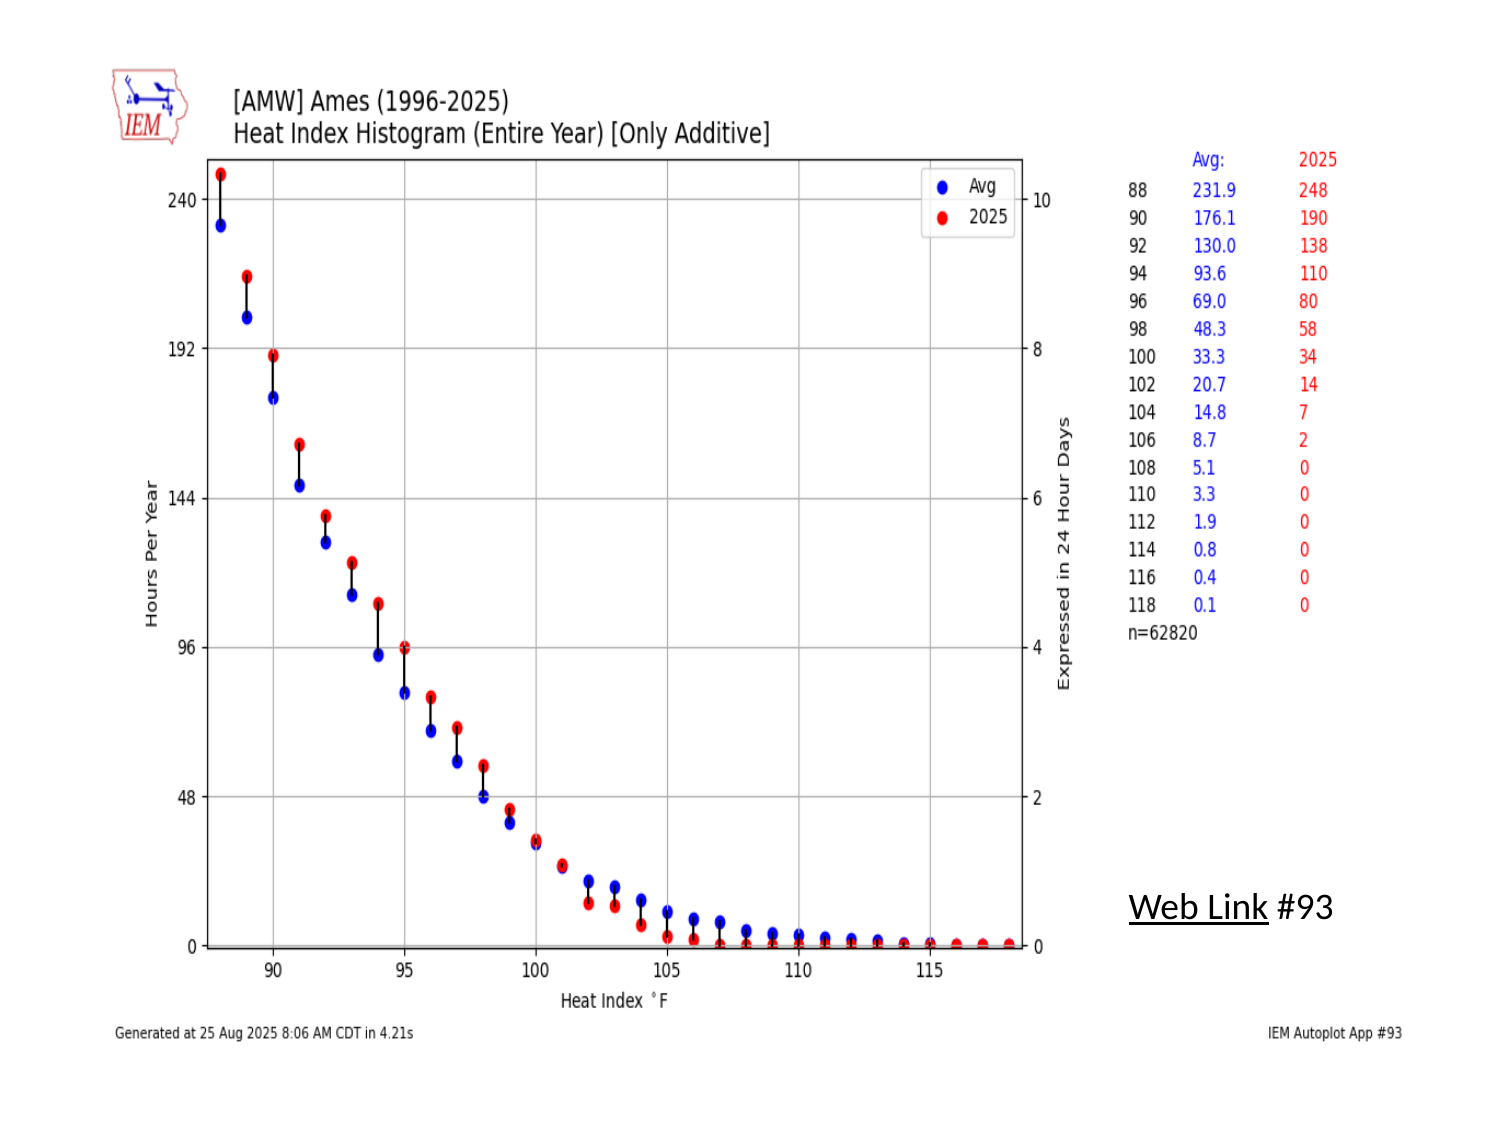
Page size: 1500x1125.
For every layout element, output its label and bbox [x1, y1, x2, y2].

list [102, 59, 1417, 1046]
